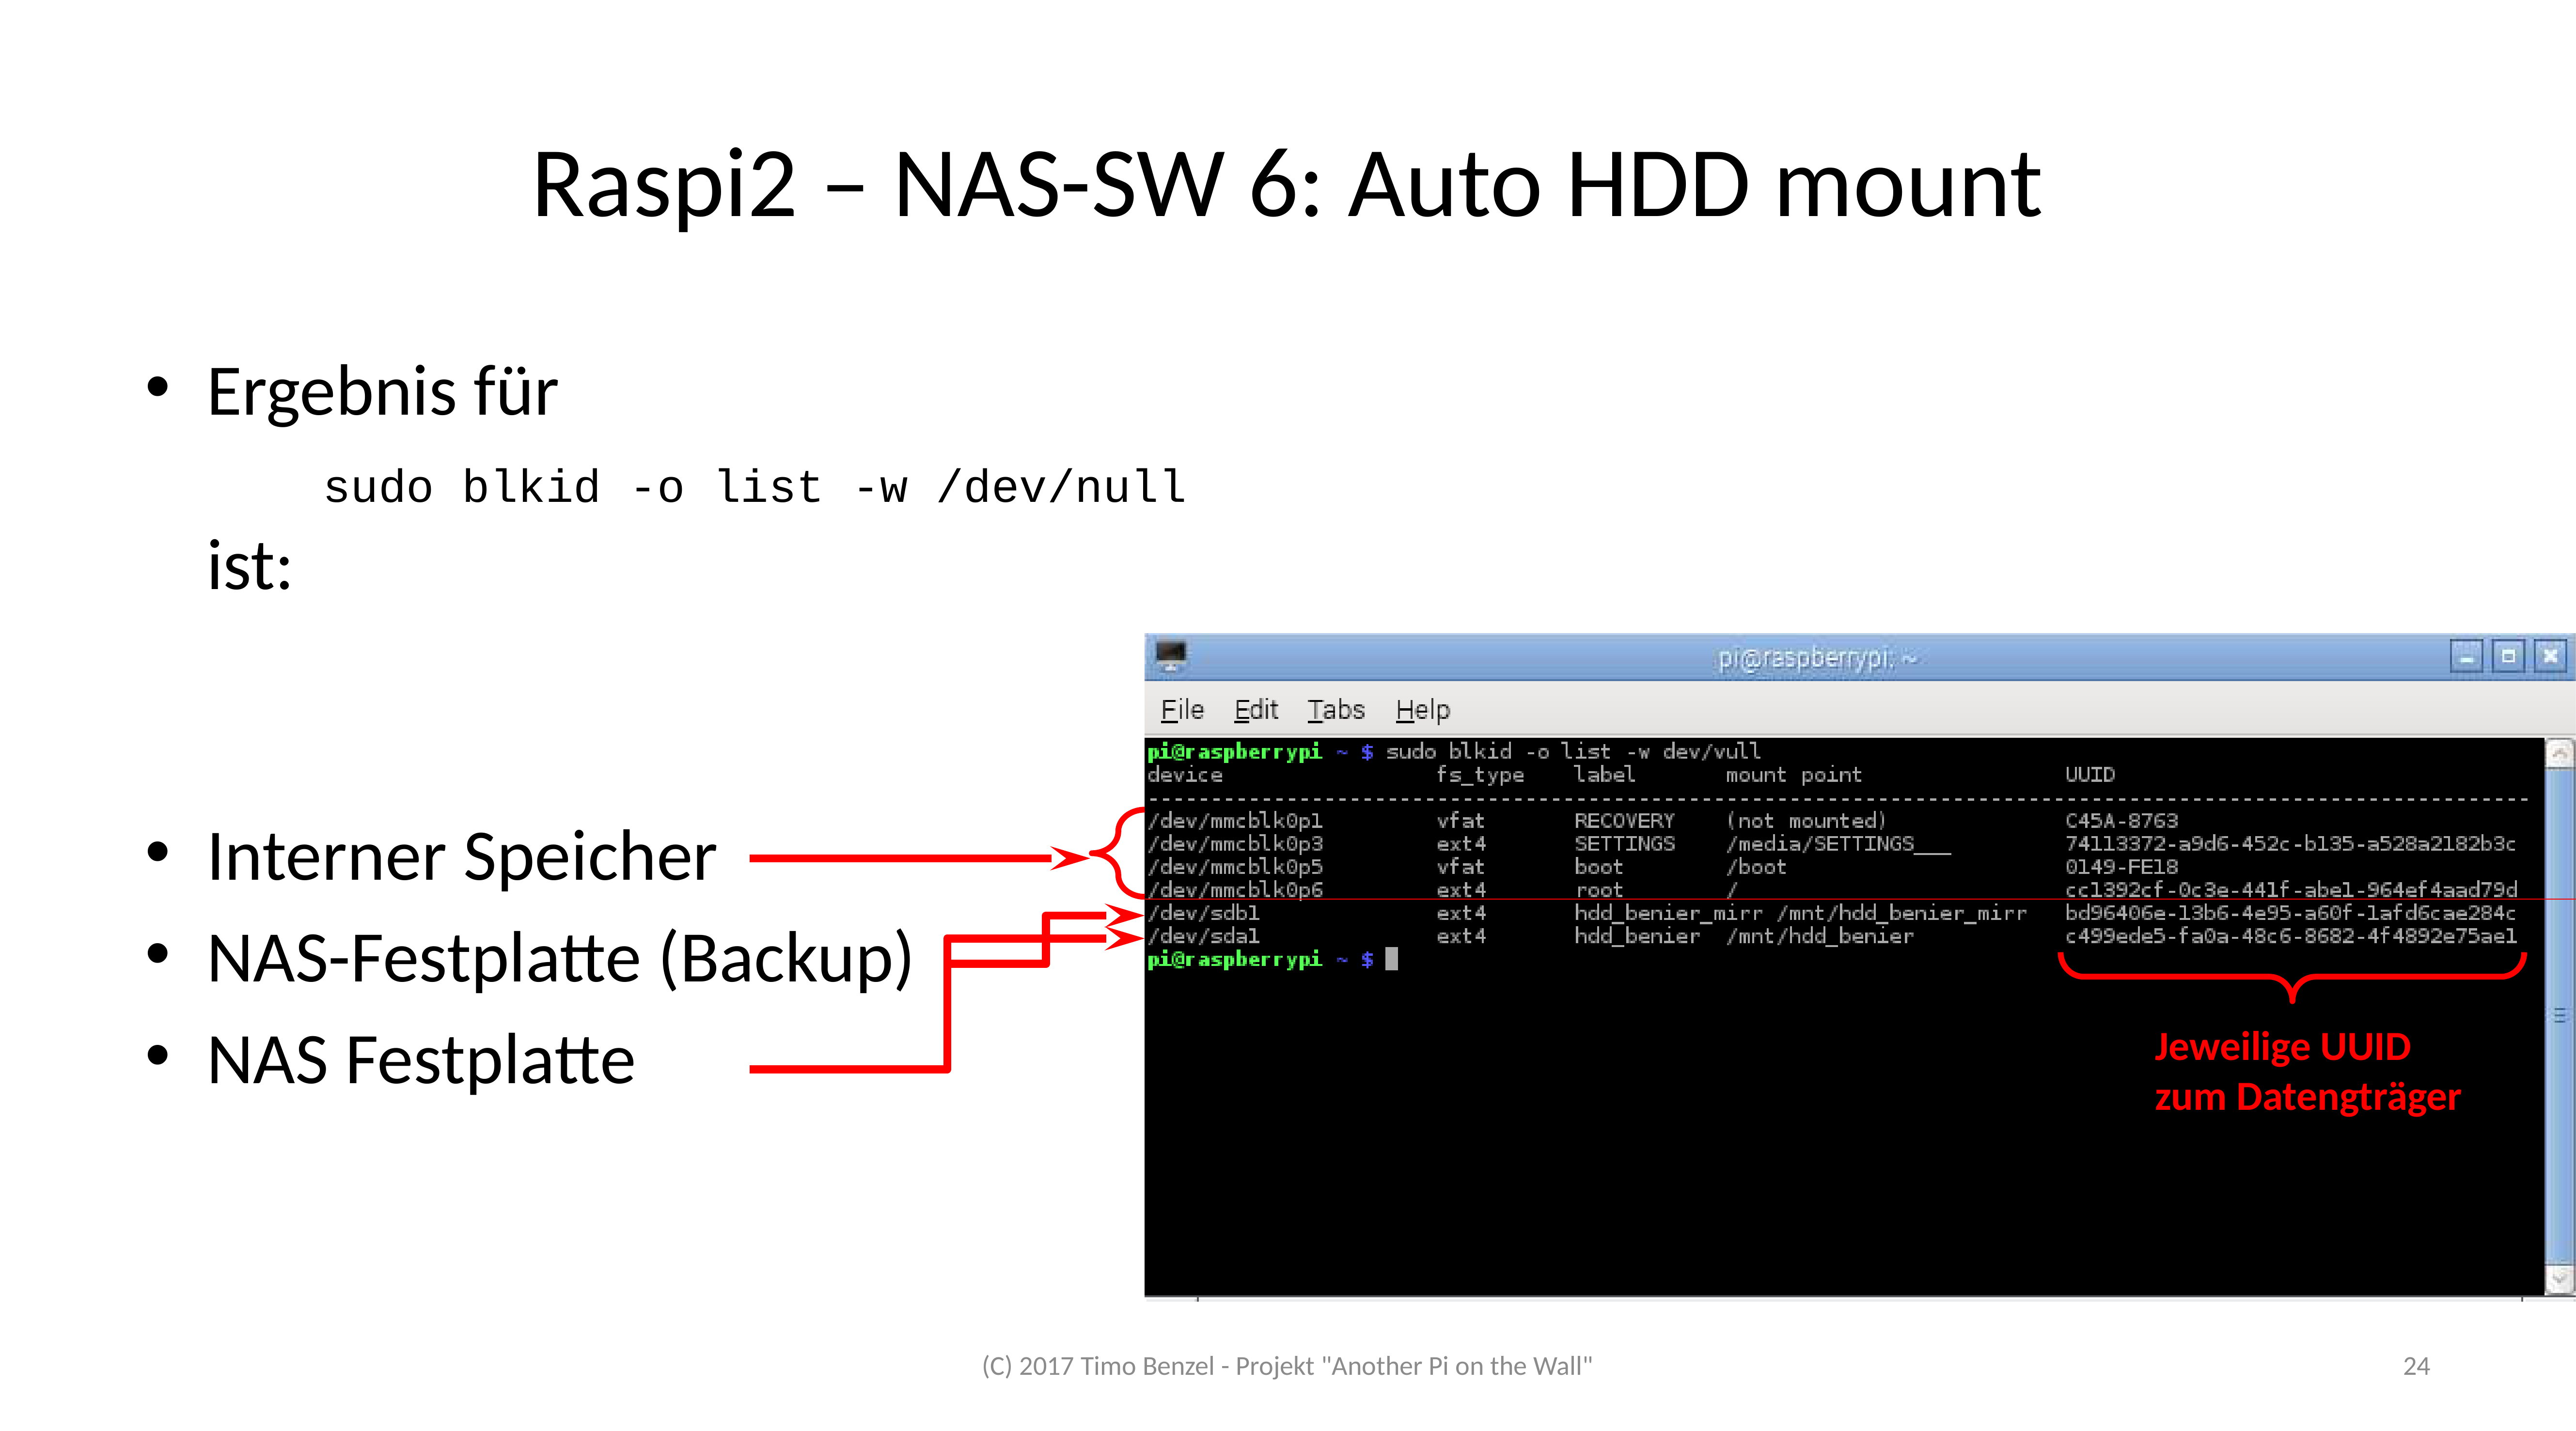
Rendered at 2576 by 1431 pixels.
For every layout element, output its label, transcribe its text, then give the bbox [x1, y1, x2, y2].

title Raspi2 – NAS-SW 6: Auto HDD mount [128, 57, 2447, 296]
picture [1145, 900, 2576, 1302]
picture [1145, 633, 2576, 899]
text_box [750, 938, 1145, 1070]
footer (C) 2017 Timo Benzel - Projekt "Another Pi on the Wall" [880, 1326, 1696, 1402]
list Ergebnis für sudo blkid -o list -w /dev/null ist: Interner Speicher NAS-Festplatte (Backup) NAS Festplatte [128, 334, 2447, 1326]
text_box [947, 915, 1141, 937]
text_box [1091, 809, 1141, 897]
slide_number 24 [1846, 1326, 2447, 1402]
